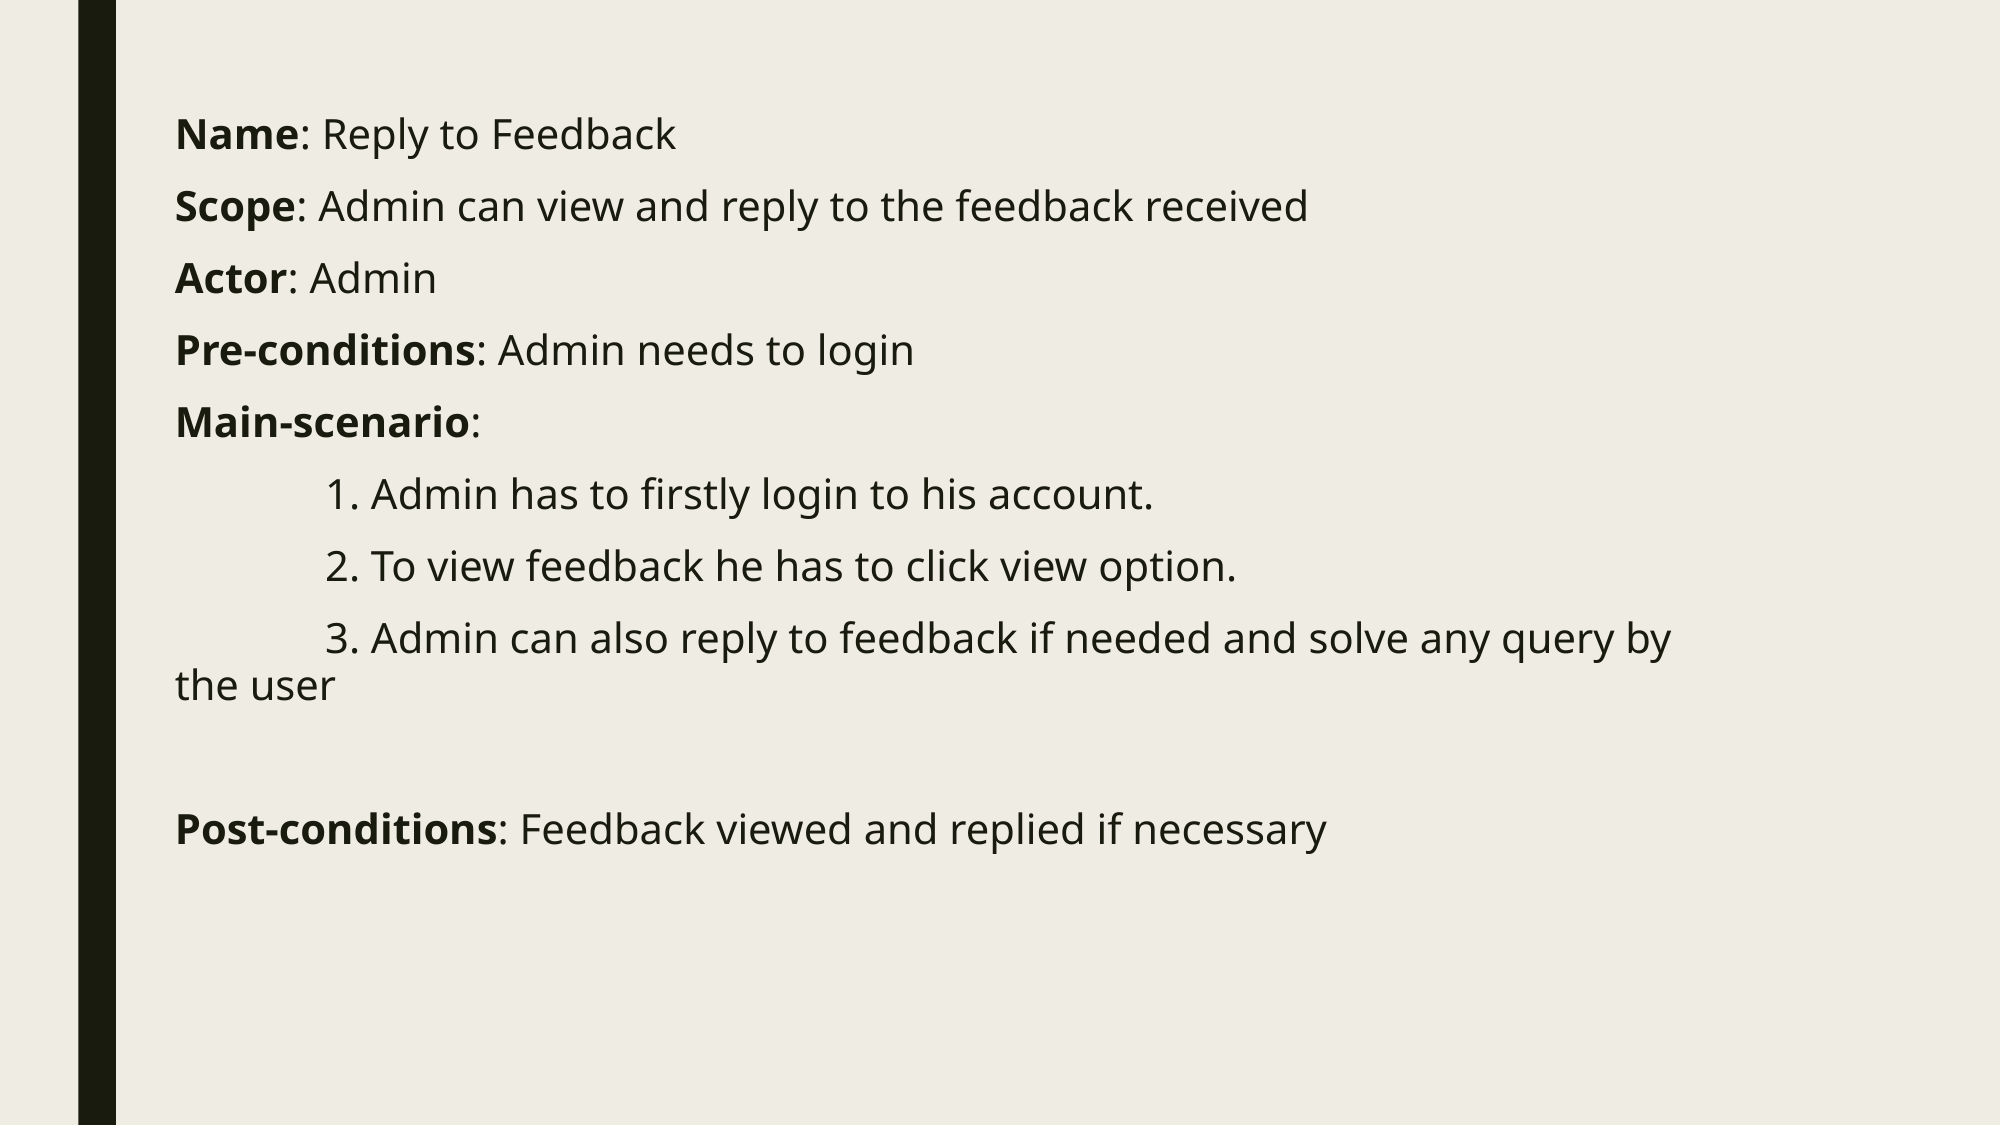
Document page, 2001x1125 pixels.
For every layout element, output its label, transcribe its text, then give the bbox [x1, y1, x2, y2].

list Name: Reply to Feedback Scope: Admin can view and reply to the feedback received Actor: Admin Pre-conditions: Admin needs to login Main-scenario: 1. Admin has to firstly login to his account. 2. To view feedback he has to click view option. 3. Admin can also reply to feedback if needed and solve any query by the user Post-conditions: Feedback viewed and replied if necessary [159, 104, 1735, 1045]
